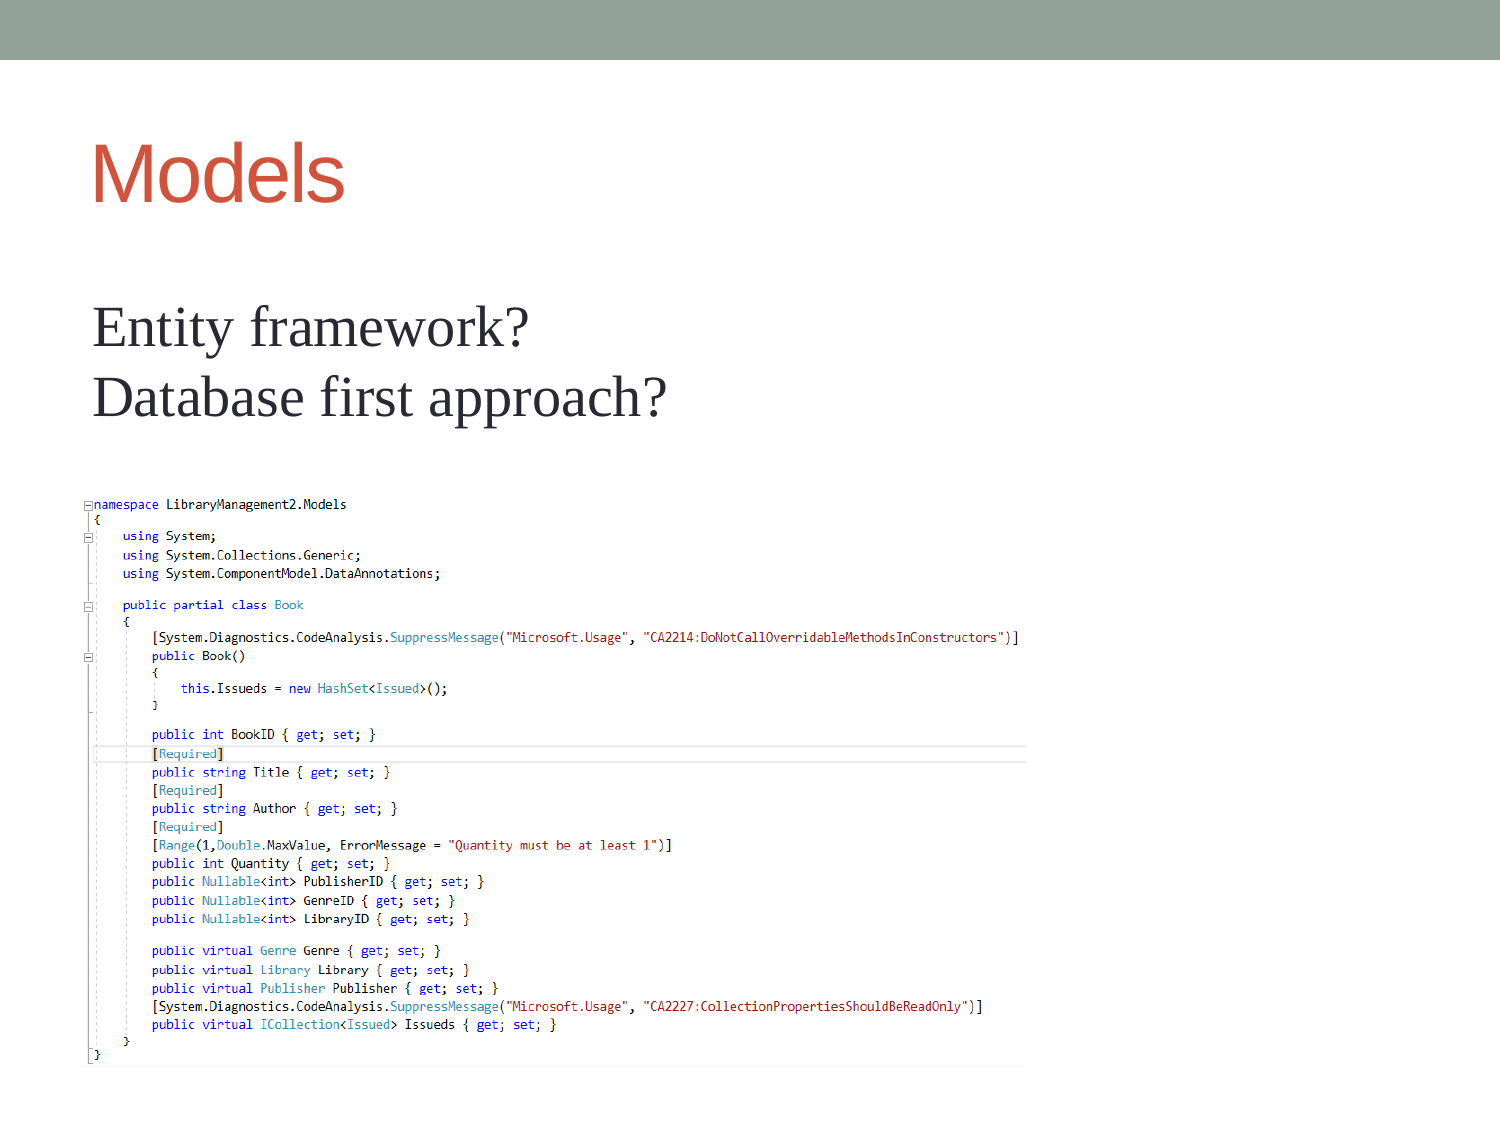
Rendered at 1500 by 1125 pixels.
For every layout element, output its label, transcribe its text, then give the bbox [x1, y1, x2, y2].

picture [77, 487, 1026, 1067]
text_box Entity framework? Database first approach? [77, 280, 878, 436]
text_box Models [75, 87, 1425, 250]
